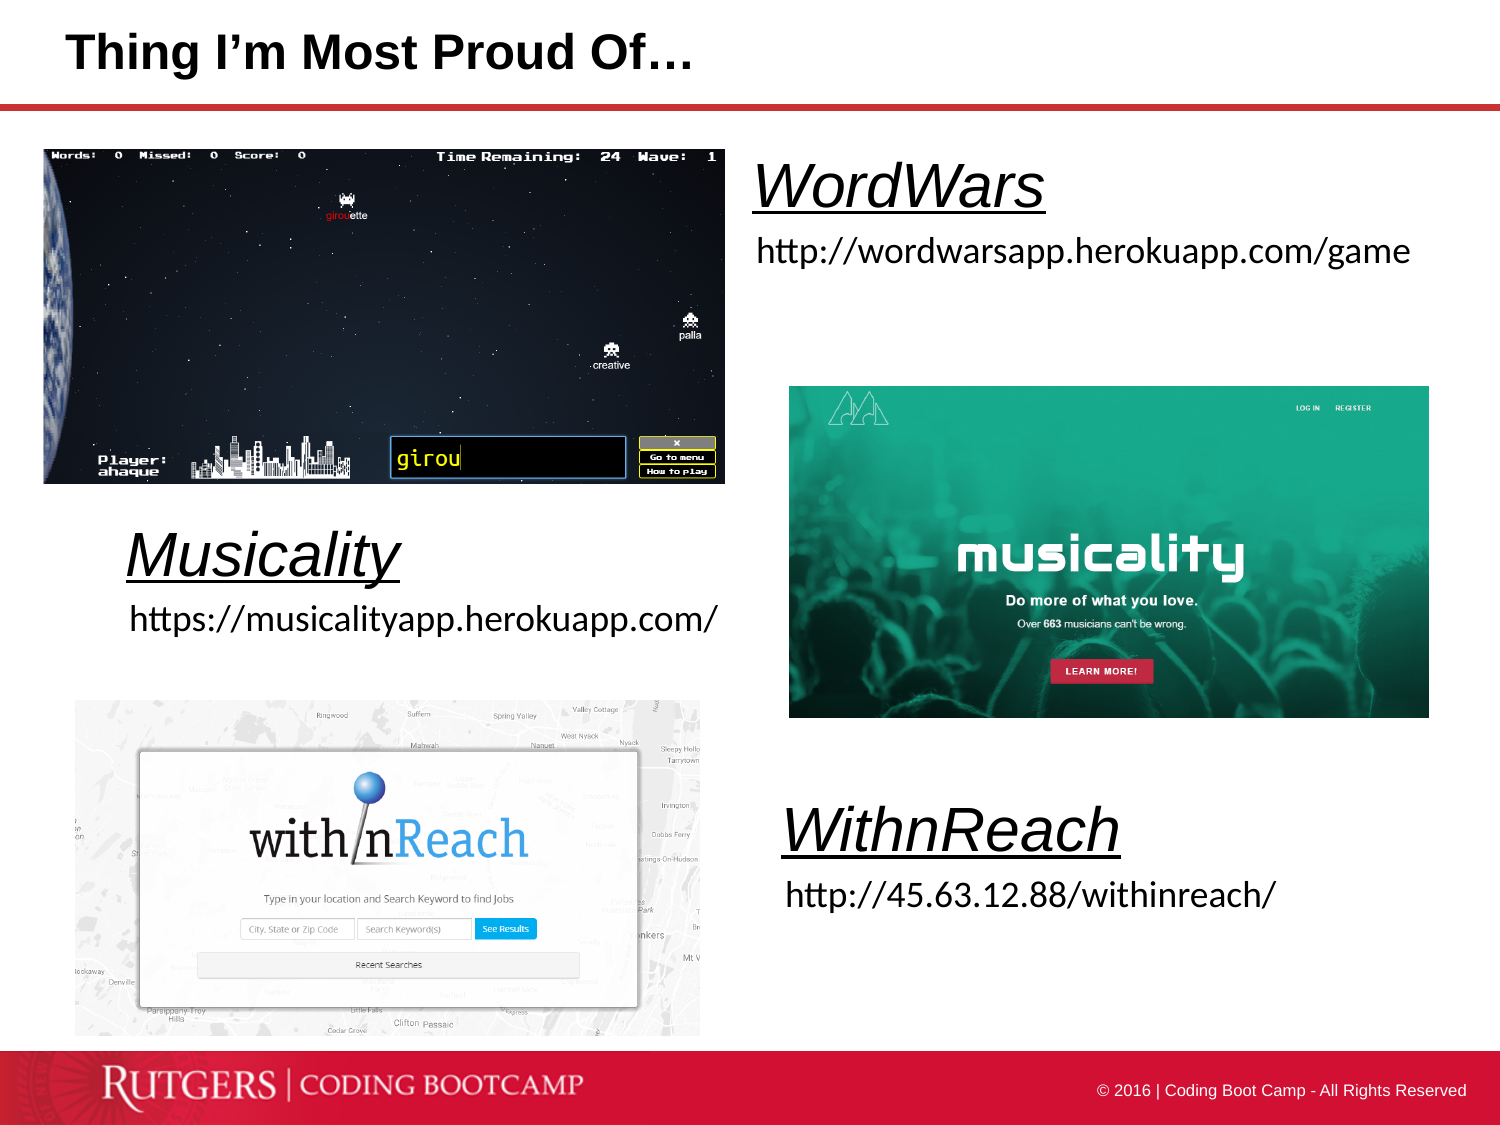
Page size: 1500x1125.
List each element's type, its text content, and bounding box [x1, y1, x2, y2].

text_box http://45.63.12.88/withinreach/ [770, 862, 1292, 923]
text_box WithnReach [729, 781, 1188, 872]
text_box http://wordwarsapp.herokuapp.com/game [741, 218, 1427, 278]
picture [0, 1051, 650, 1125]
text_box WordWars [699, 137, 1101, 228]
picture [43, 149, 725, 484]
text_box https://musicalityapp.herokuapp.com/ [114, 587, 734, 647]
picture [789, 386, 1429, 718]
title Thing I’m Most Proud Of… [50, 0, 948, 108]
picture [75, 700, 700, 1037]
text_box Musicality [73, 506, 474, 596]
